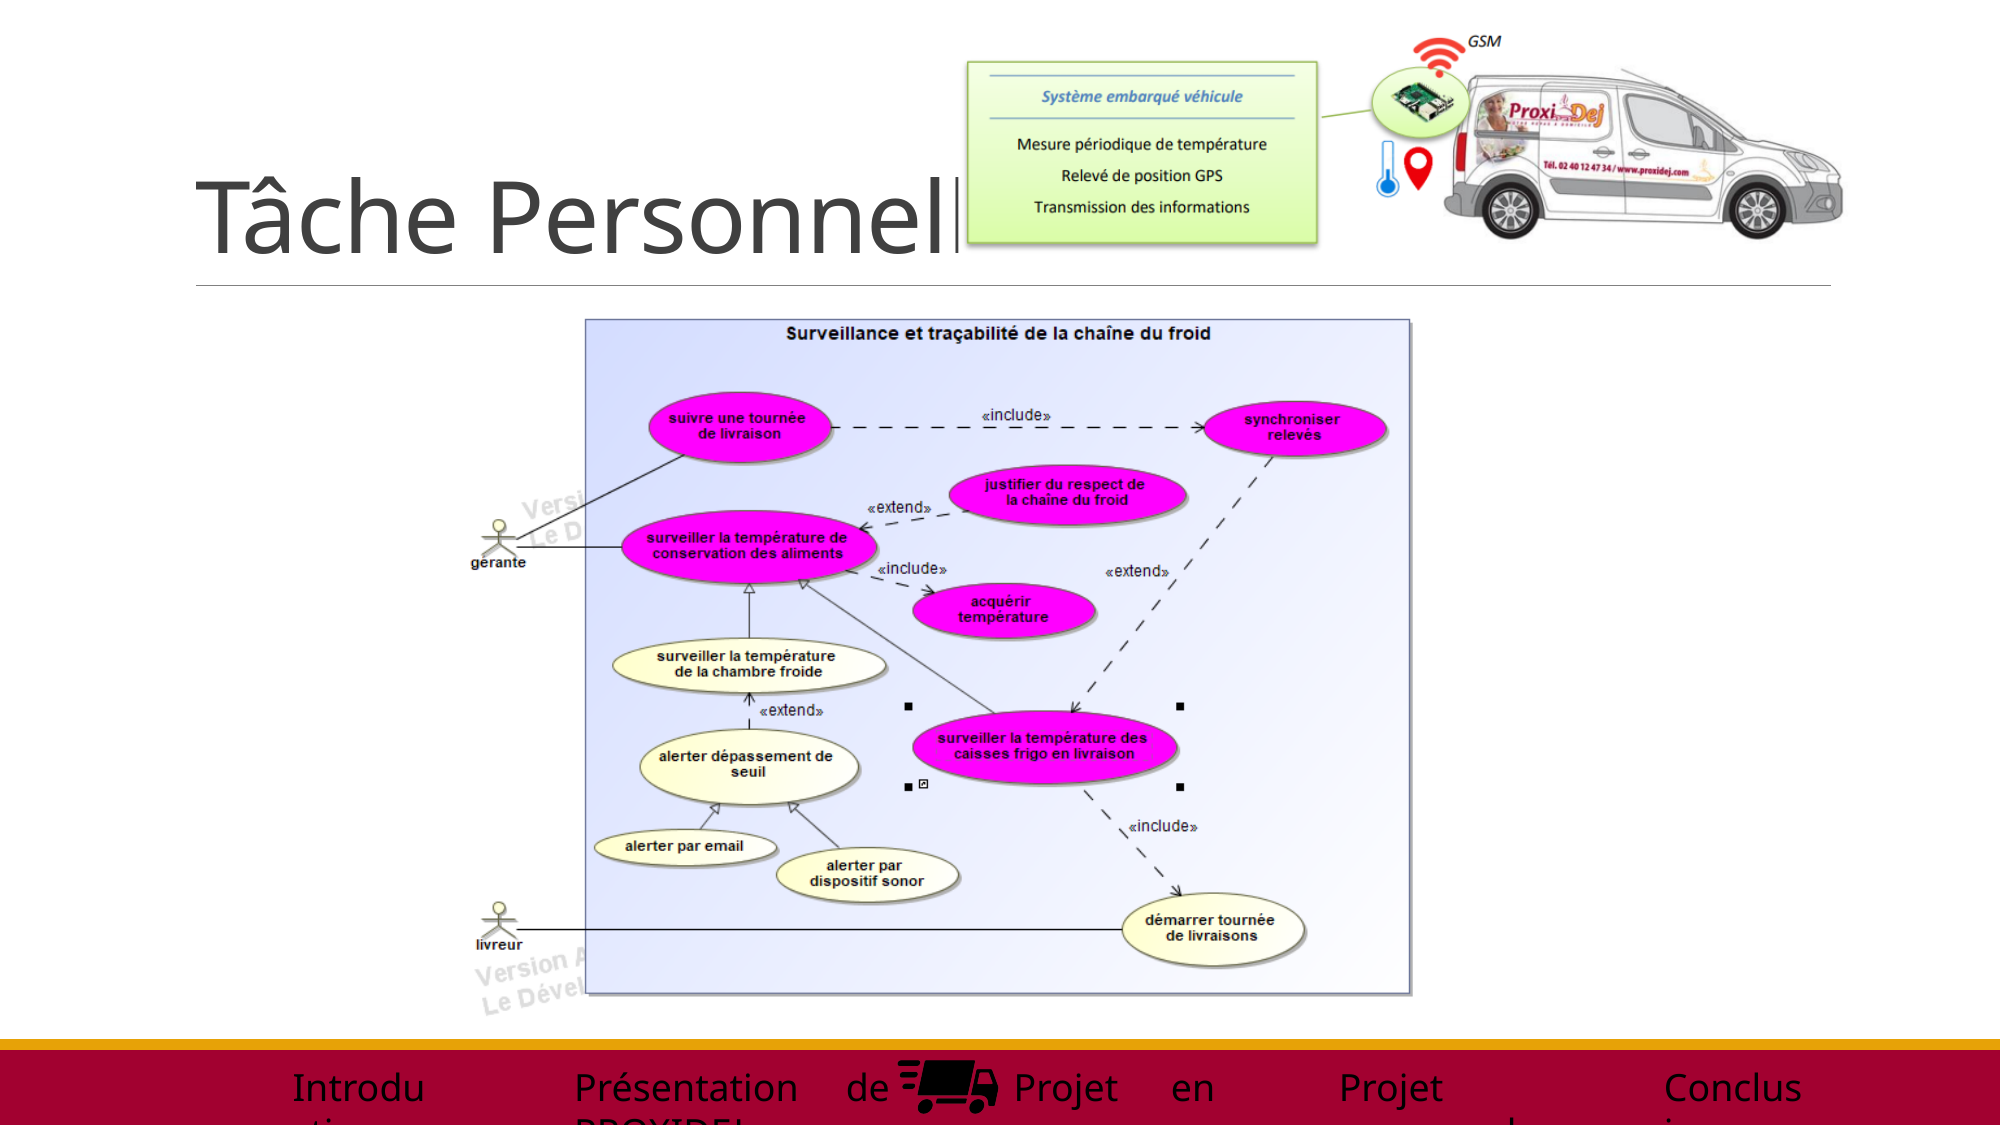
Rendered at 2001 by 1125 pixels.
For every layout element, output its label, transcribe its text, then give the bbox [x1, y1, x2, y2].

text_box Présentation de PROXIDEJ [559, 1056, 894, 1125]
title Tâche Personnelle [180, 43, 1876, 282]
text_box Projet personnel [1324, 1056, 1556, 1125]
text_box Introduction [277, 1056, 453, 1125]
text_box Projet en groupe [1008, 1056, 1231, 1125]
picture [957, 22, 1857, 265]
picture [432, 293, 1462, 1125]
text_box Conclusion [1649, 1056, 1820, 1125]
